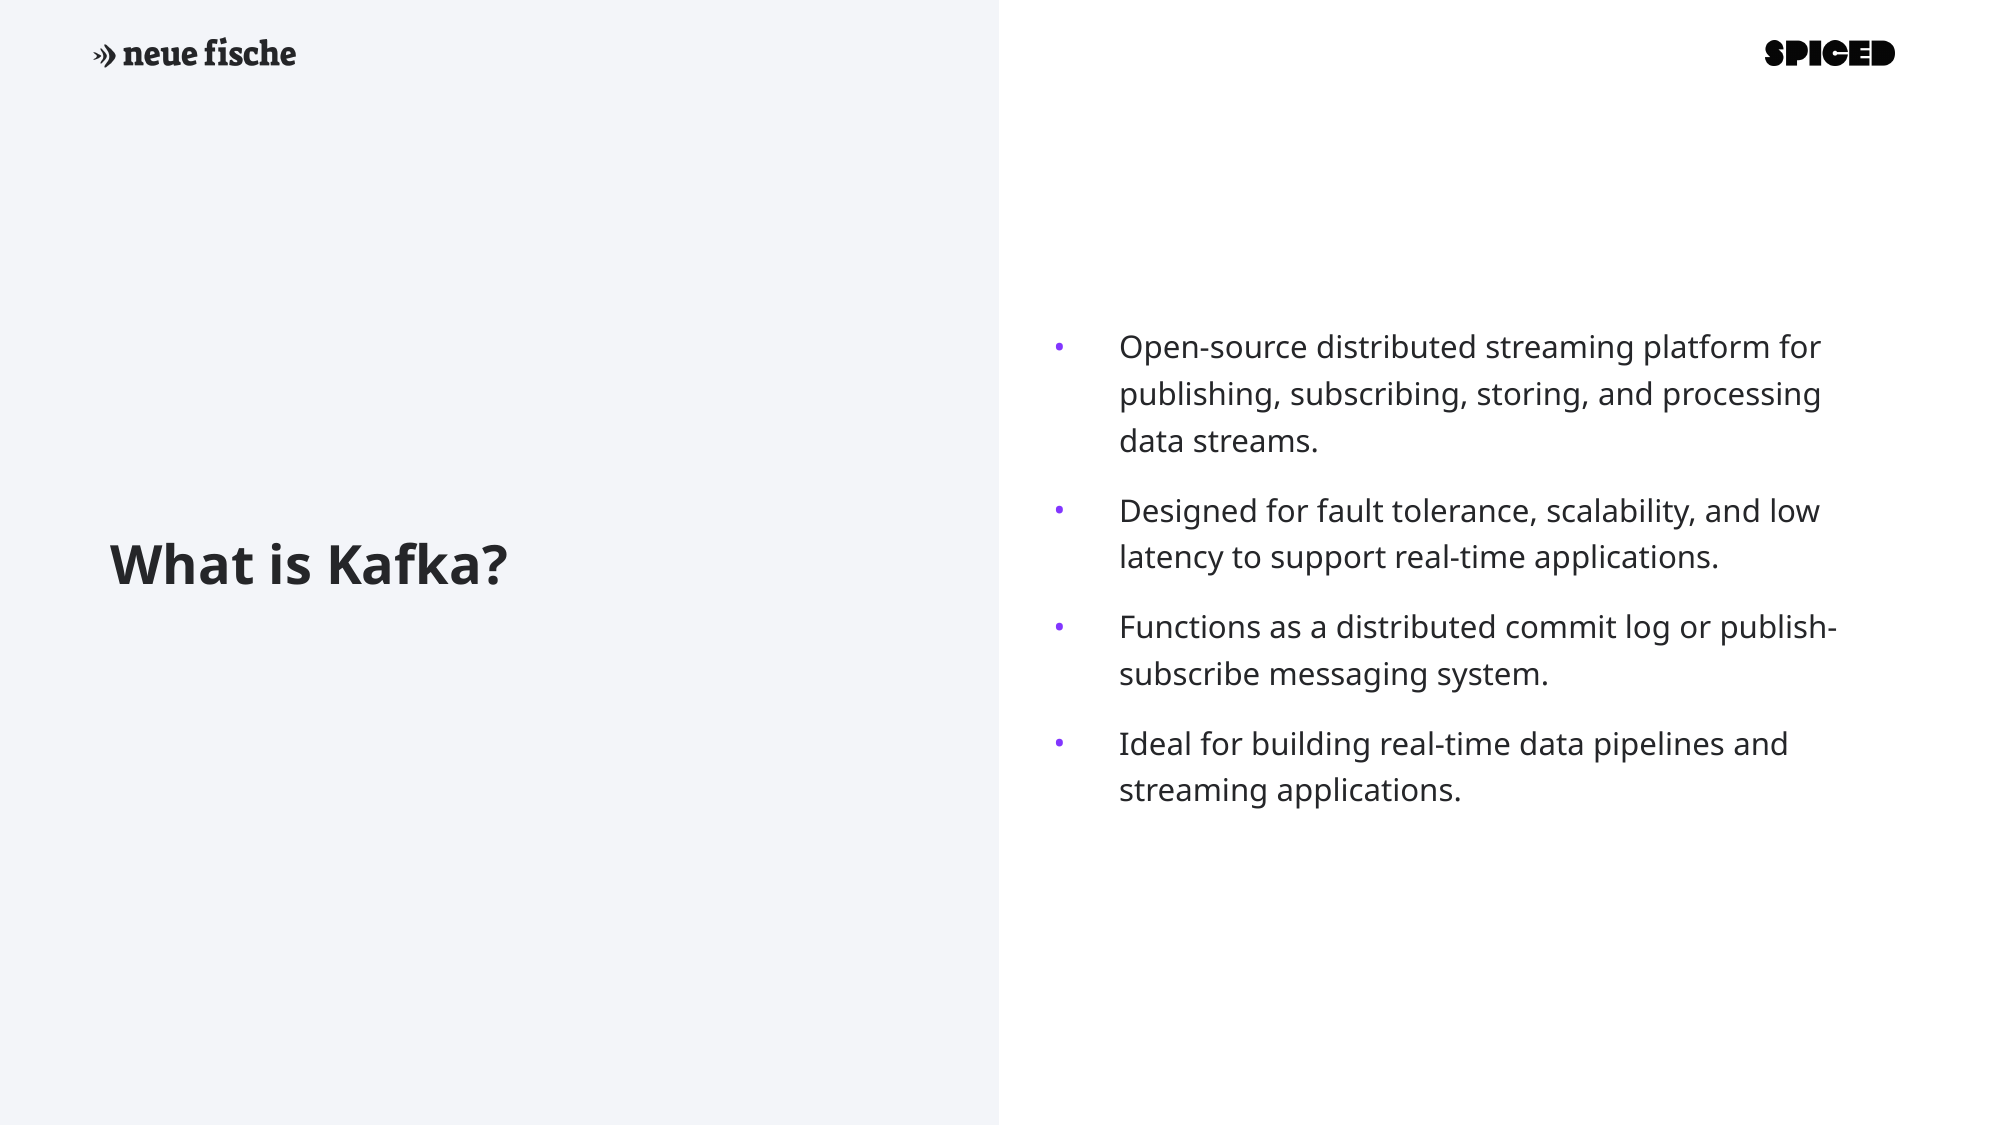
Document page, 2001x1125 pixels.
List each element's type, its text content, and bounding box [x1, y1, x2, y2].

picture [93, 37, 297, 68]
picture [1764, 40, 1895, 66]
text_box [999, 0, 2000, 1125]
text_box Open-source distributed streaming platform for publishing, subscribing, storing, and processing data streams. Designed for fault tolerance, scalability, and low latency to support real-time applications. Functions as a distributed commit log or publish-subscribe messaging system. Ideal for building real-time data pipelines and streaming applications. [999, 76, 1910, 1050]
text_box What is Kafka? [90, 200, 949, 925]
